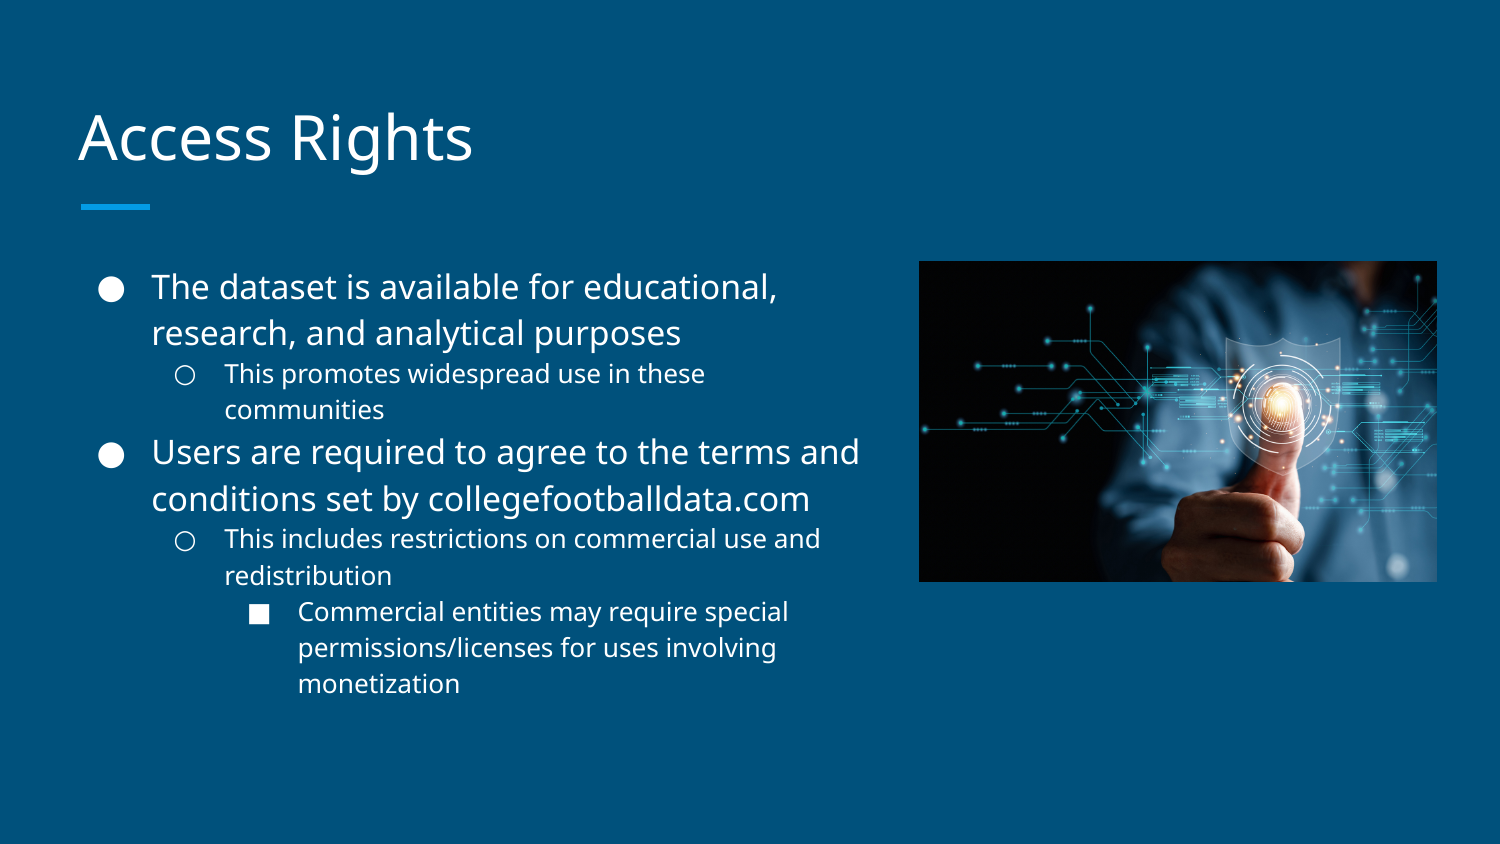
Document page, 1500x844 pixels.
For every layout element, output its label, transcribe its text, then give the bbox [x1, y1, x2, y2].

title Access Rights [63, 75, 1437, 188]
list The dataset is available for educational, research, and analytical purposes This promotes widespread use in these communities Users are required to agree to the terms and conditions set by collegefootballdata.com This includes restrictions on commercial use and redistribution Commercial entities may require special permissions/licenses for uses involving monetization [63, 244, 887, 750]
picture [920, 262, 1436, 581]
